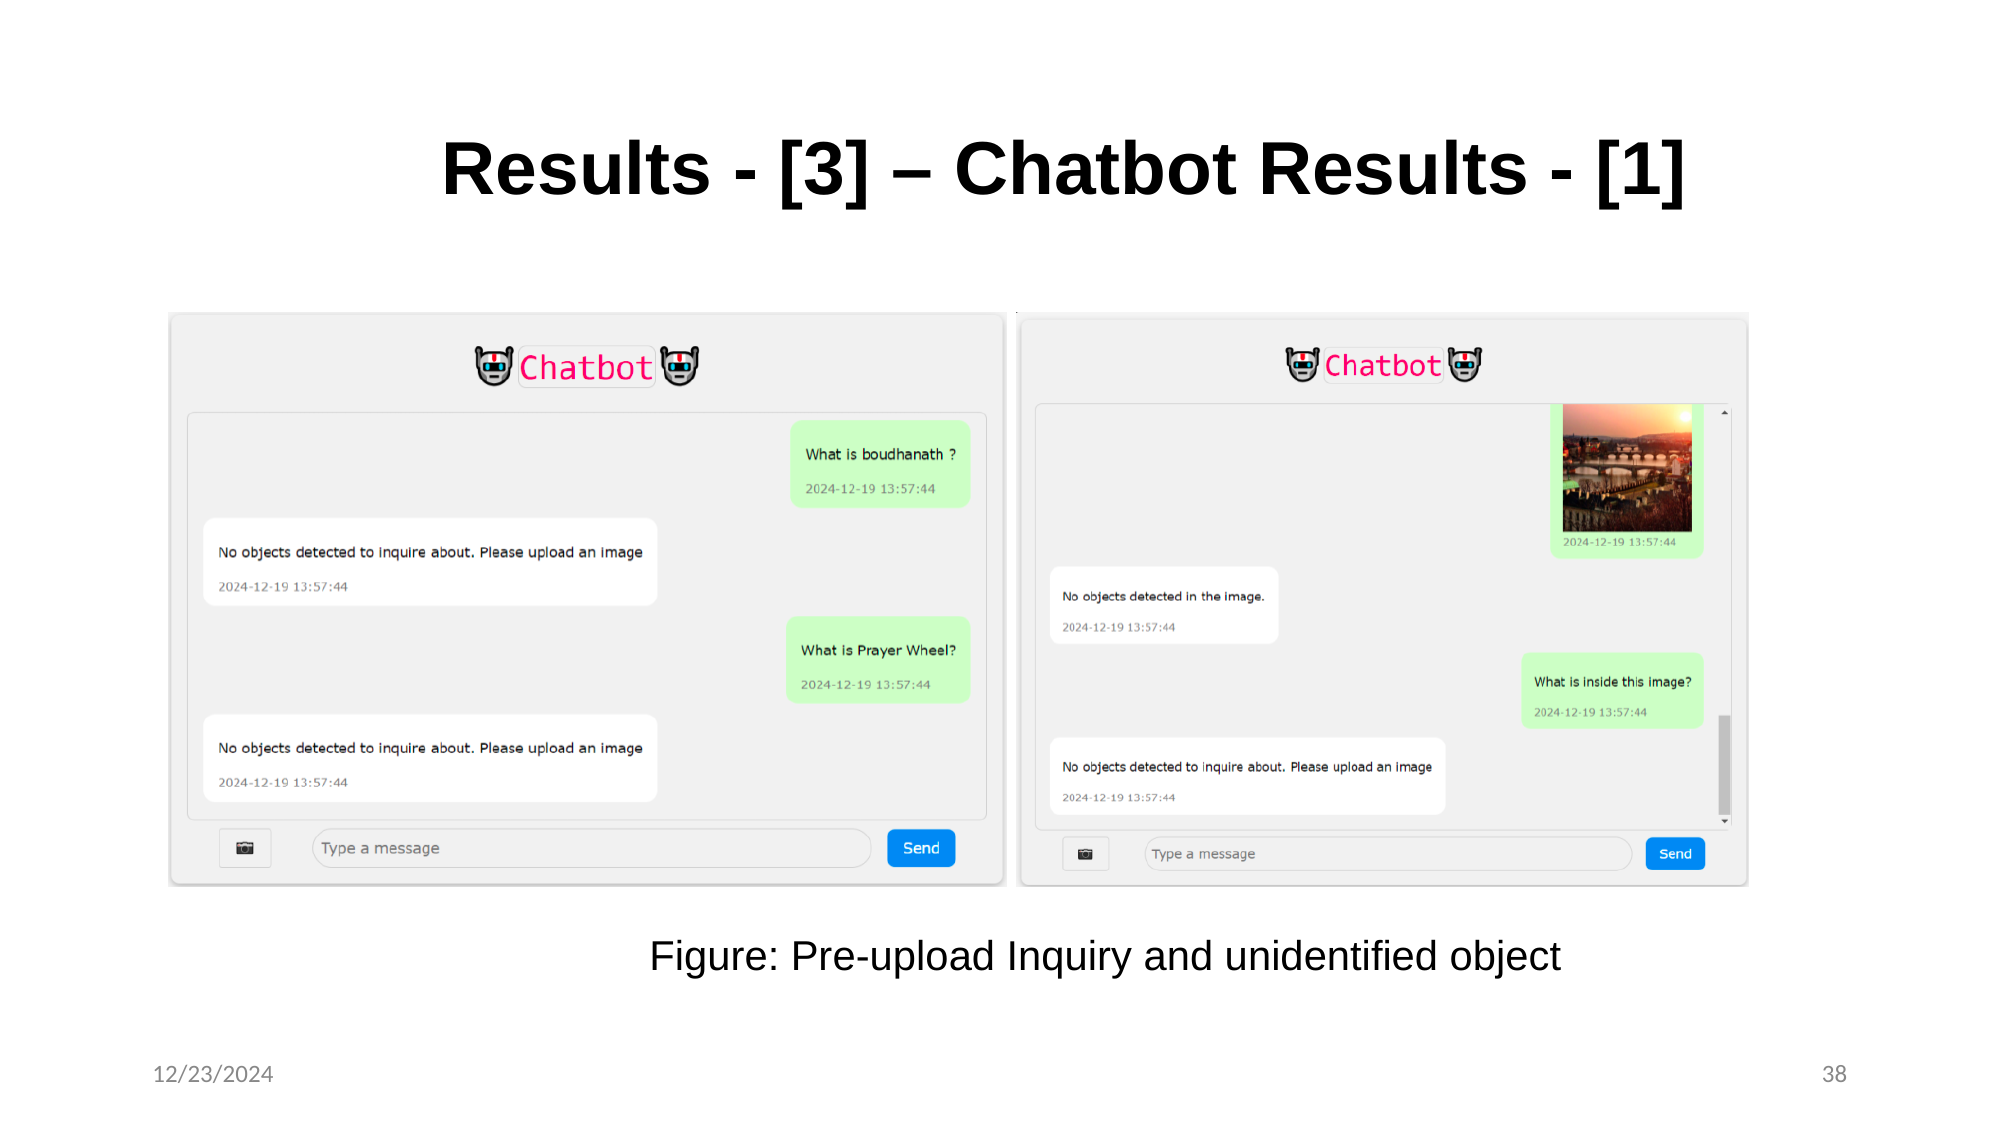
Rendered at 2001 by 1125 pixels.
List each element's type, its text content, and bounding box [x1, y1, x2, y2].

text_box Figure: Pre-upload Inquiry and unidentified object [634, 921, 1577, 1056]
title Results - [3] – Chatbot Results - [1] [137, 59, 1863, 278]
slide_number 38 [1412, 1042, 1863, 1103]
picture [168, 311, 1007, 887]
picture [1016, 311, 1749, 888]
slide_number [137, 1042, 588, 1103]
